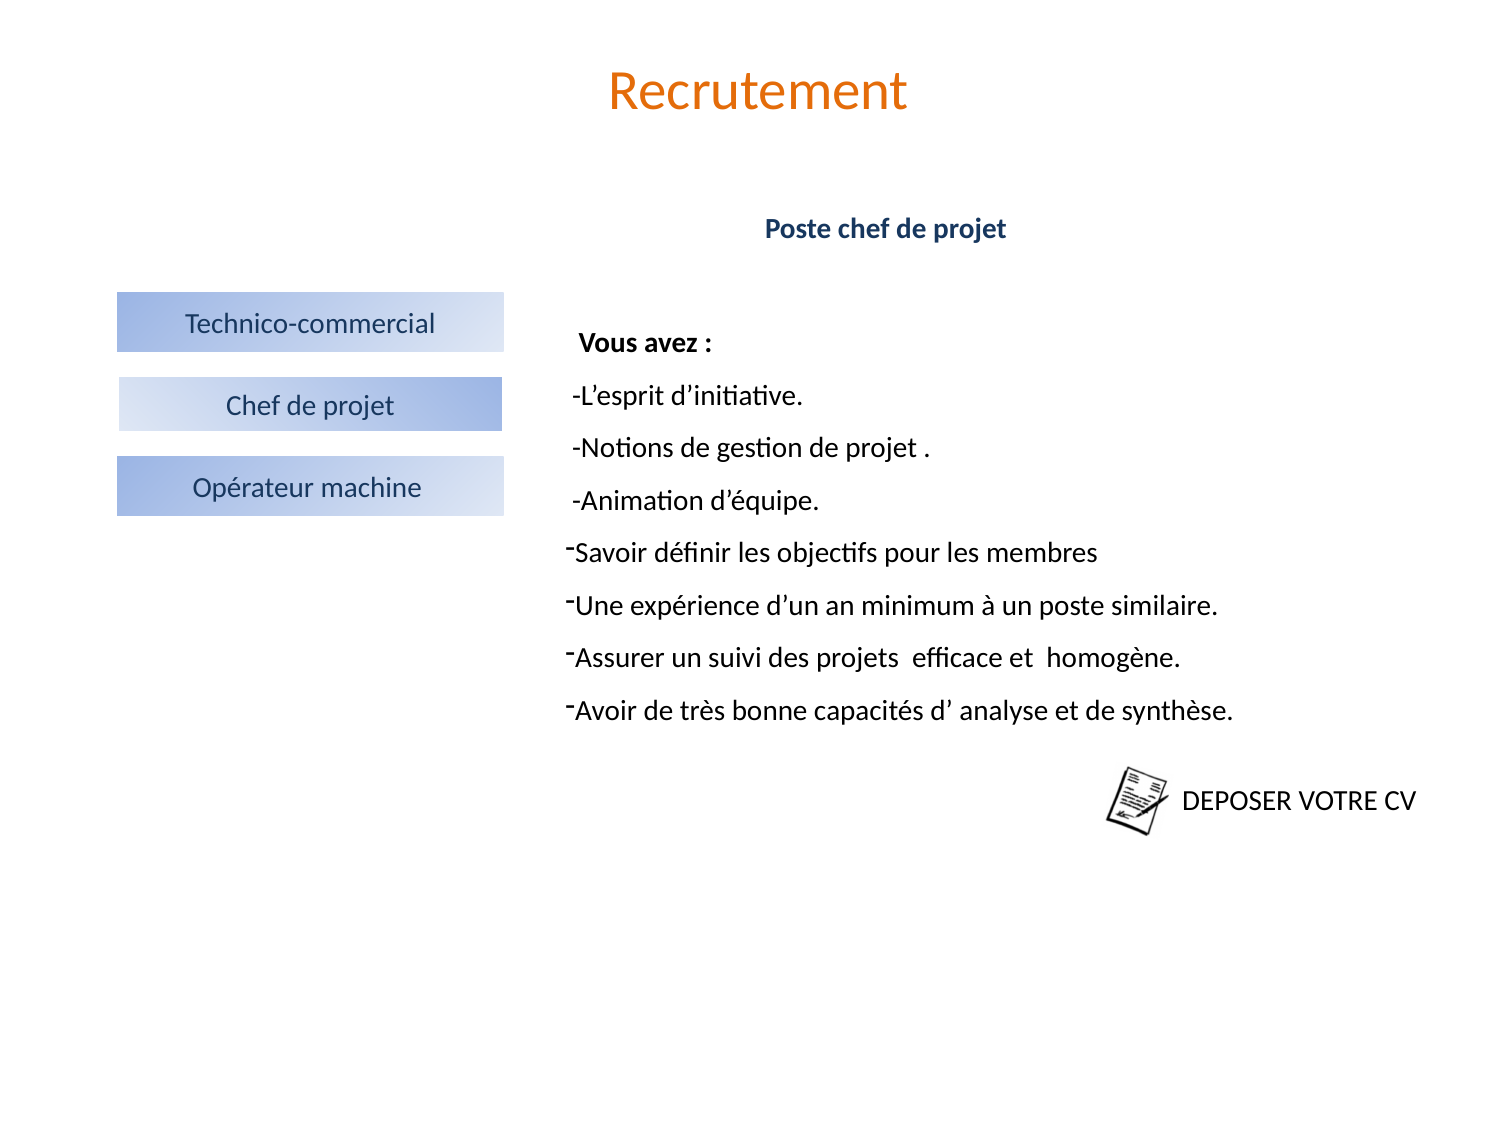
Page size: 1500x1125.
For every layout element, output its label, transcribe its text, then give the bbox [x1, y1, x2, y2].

text_box Technico-commercial [115, 291, 506, 354]
text_box Chef de projet [115, 373, 506, 436]
text_box Opérateur machine [115, 455, 506, 518]
picture [1101, 761, 1168, 840]
title Recrutement [105, 45, 1425, 129]
text_box DEPOSER VOTRE CV [1173, 773, 1432, 824]
list Poste chef de projet [75, 164, 1425, 1005]
text_box Vous avez : -L’esprit d’initiative. -Notions de gestion de projet . -Animation d’équipe. Savoir définir les objectifs pour les membres Une expérience d’un an minimum à un poste similaire. Assurer un suivi des projets efficace et homogène. Avoir de très bonne capacités d’ analyse et de synthèse. [550, 316, 1301, 838]
